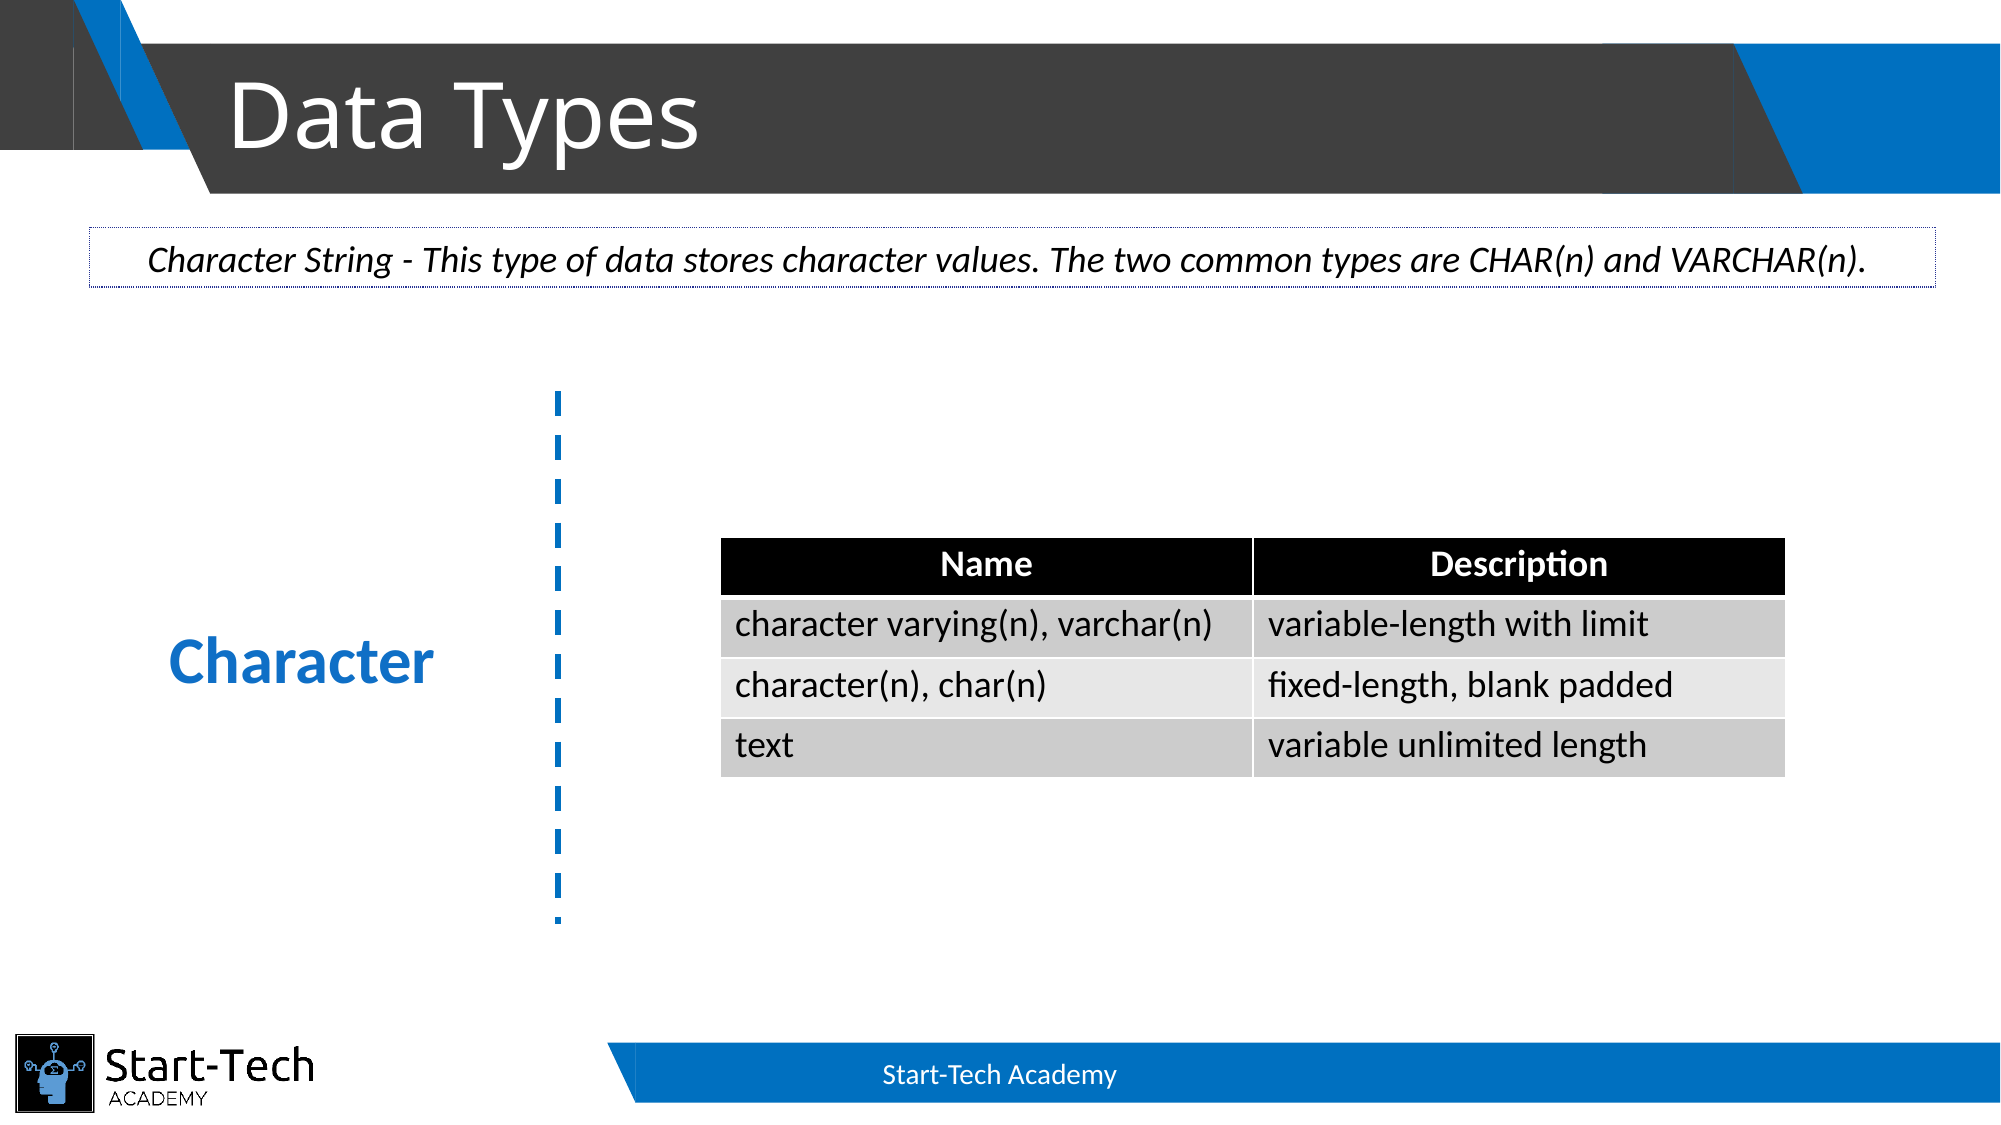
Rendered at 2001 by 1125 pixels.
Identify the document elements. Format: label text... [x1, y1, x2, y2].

table_header Name [721, 538, 1252, 595]
table_cell character(n), char(n) [721, 659, 1252, 717]
table_header Description [1254, 538, 1785, 595]
table_cell text [721, 719, 1252, 777]
title Data Types [211, 9, 1734, 227]
table_cell variable unlimited length [1254, 719, 1785, 777]
table_cell fixed-length, blank padded [1254, 659, 1785, 717]
table_cell variable-length with limit [1254, 600, 1785, 657]
text_box Character [47, 609, 557, 705]
footer Start-Tech Academy [662, 1042, 1338, 1103]
text_box Character String - This type of data stores character values. The two common types are CHAR(n) and VARCHAR(n). [89, 227, 1936, 288]
table_cell character varying(n), varchar(n) [721, 600, 1252, 657]
picture [5, 1023, 333, 1123]
